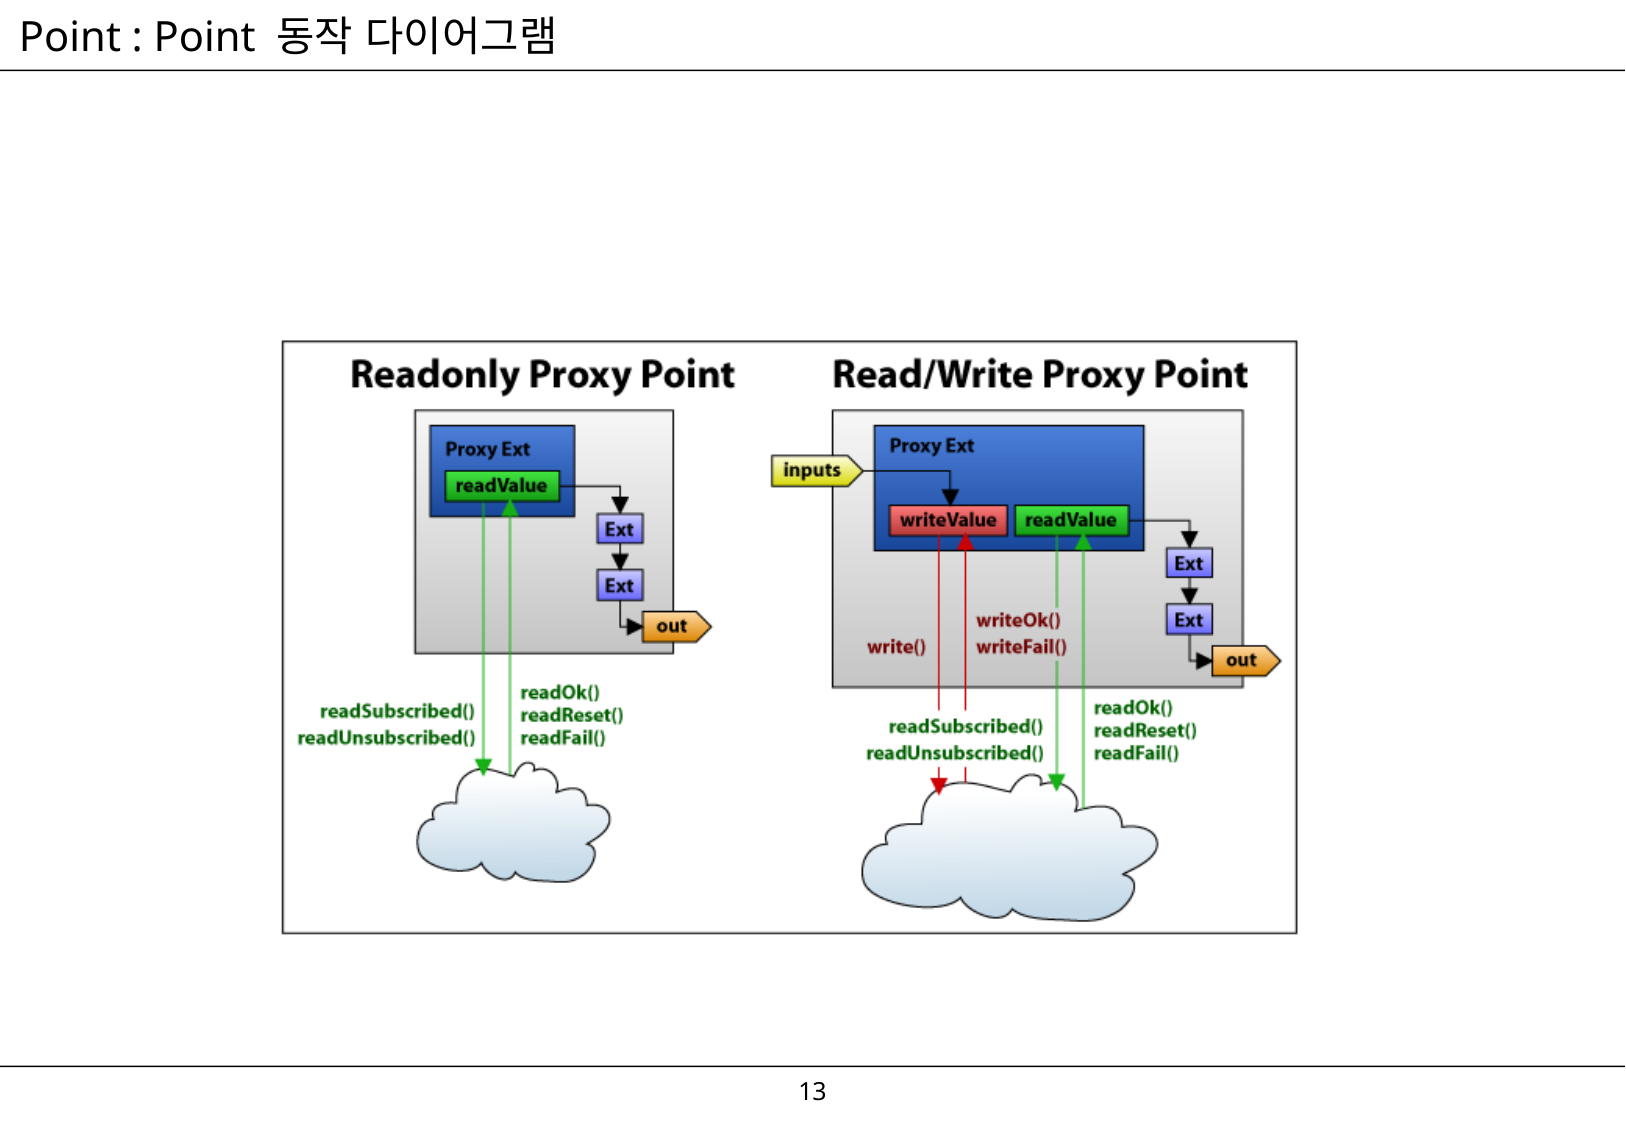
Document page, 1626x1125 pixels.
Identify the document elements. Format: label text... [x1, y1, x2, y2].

picture [280, 337, 1300, 939]
title Point : Point 동작 다이어그램 [3, 0, 1467, 71]
slide_number 12 [622, 1071, 1003, 1113]
